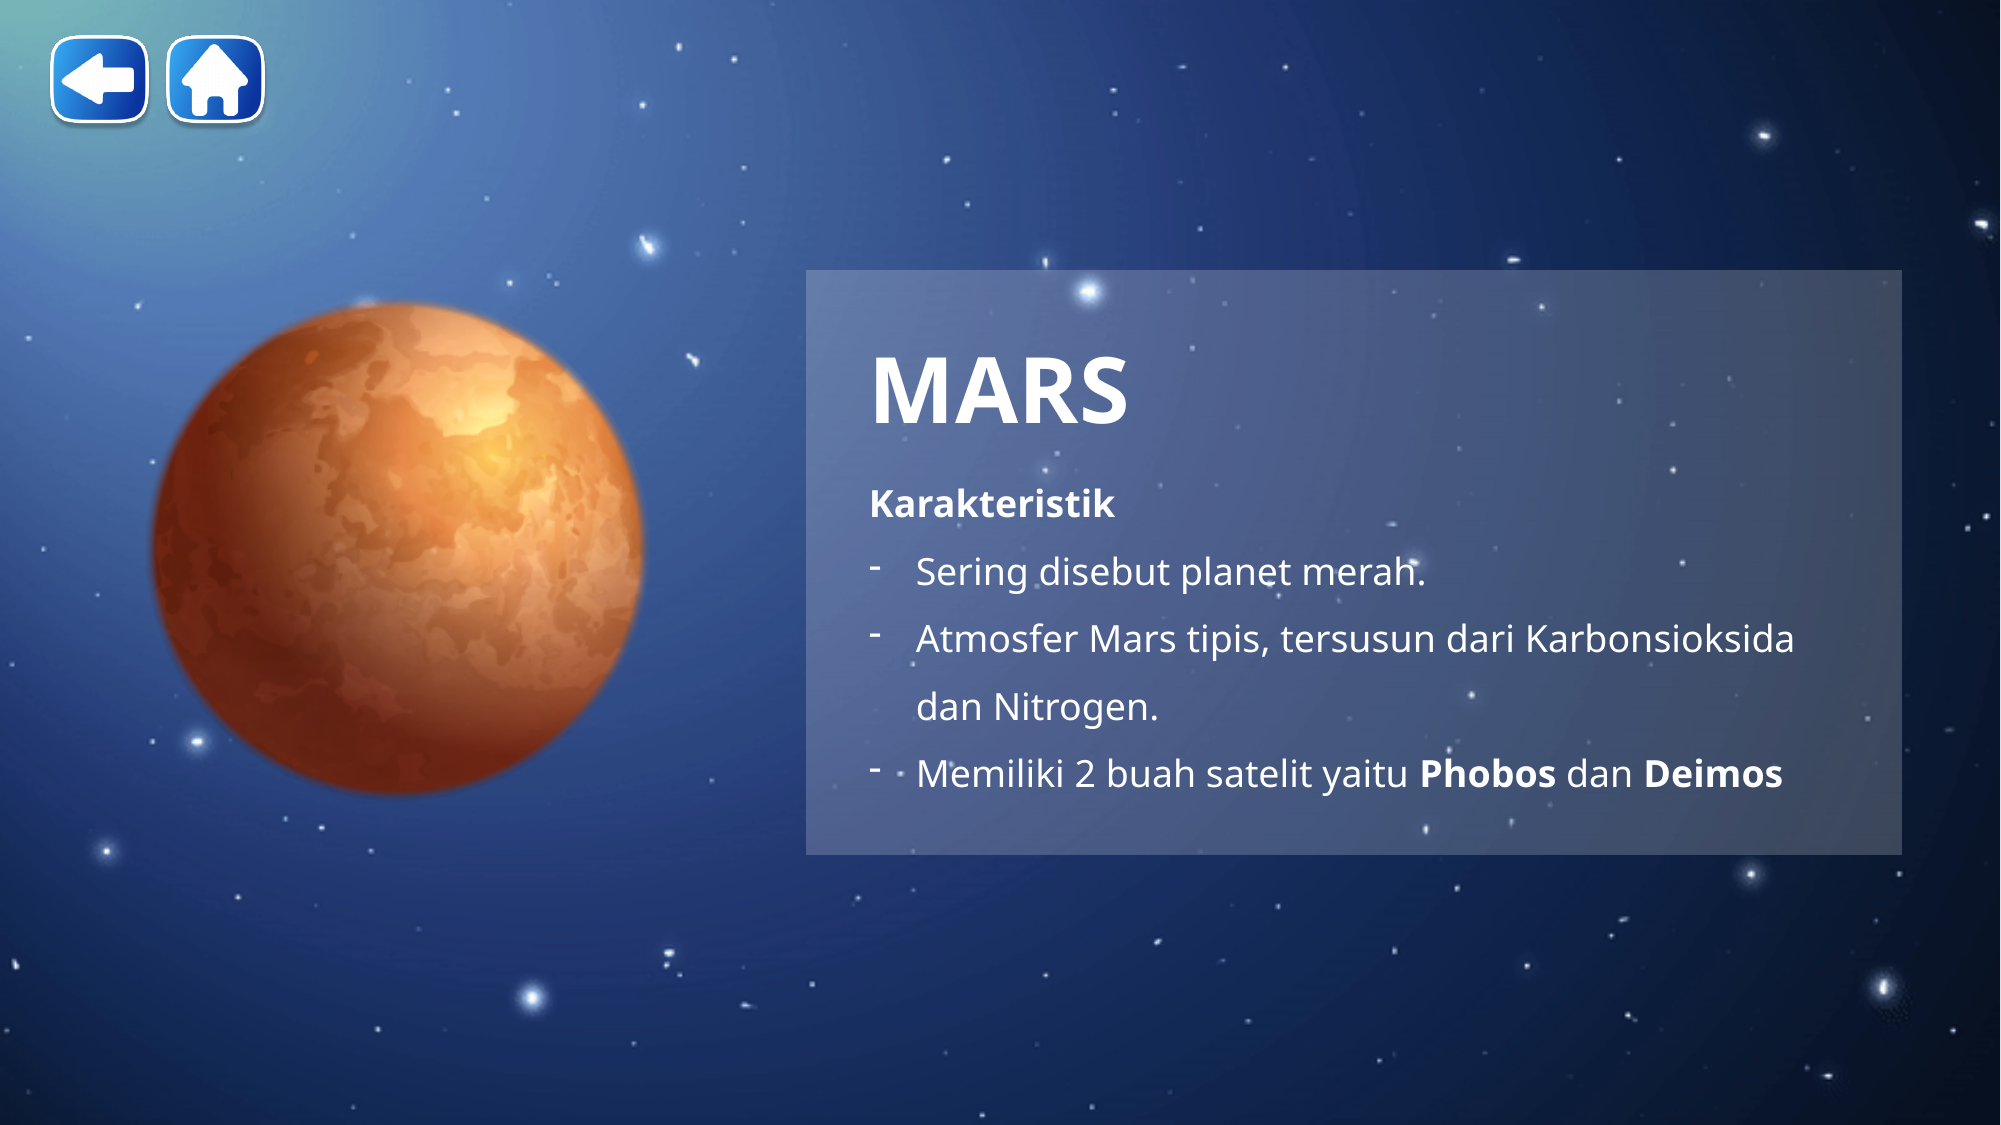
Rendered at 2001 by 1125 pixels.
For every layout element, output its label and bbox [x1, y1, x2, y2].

picture [0, 0, 2001, 1125]
text_box [854, 324, 1855, 801]
